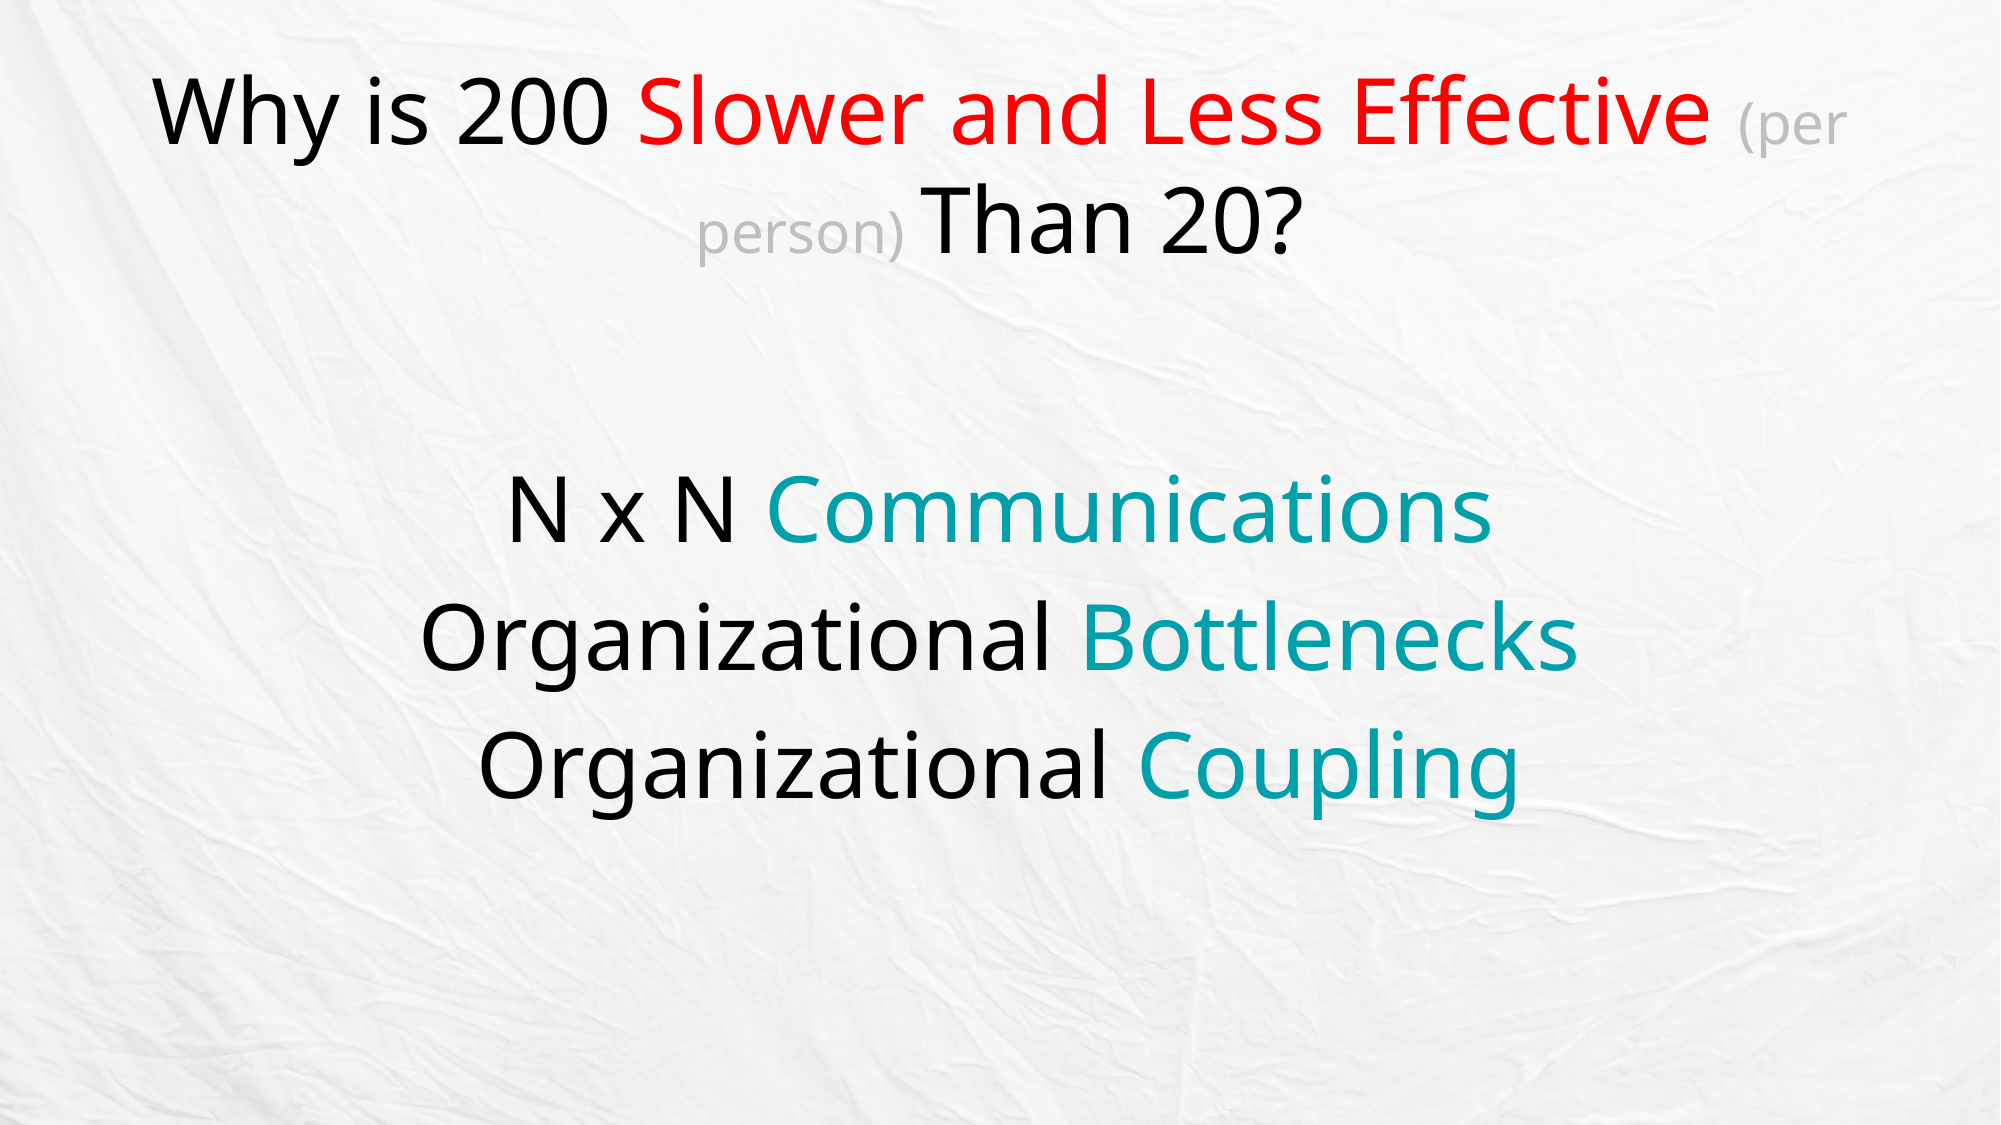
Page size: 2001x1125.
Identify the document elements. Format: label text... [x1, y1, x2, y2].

list N x N Communications Organizational Bottlenecks Organizational Coupling [99, 262, 1900, 1005]
title Why is 200 Slower and Less Effective (per person) Than 20? [99, 45, 1900, 262]
